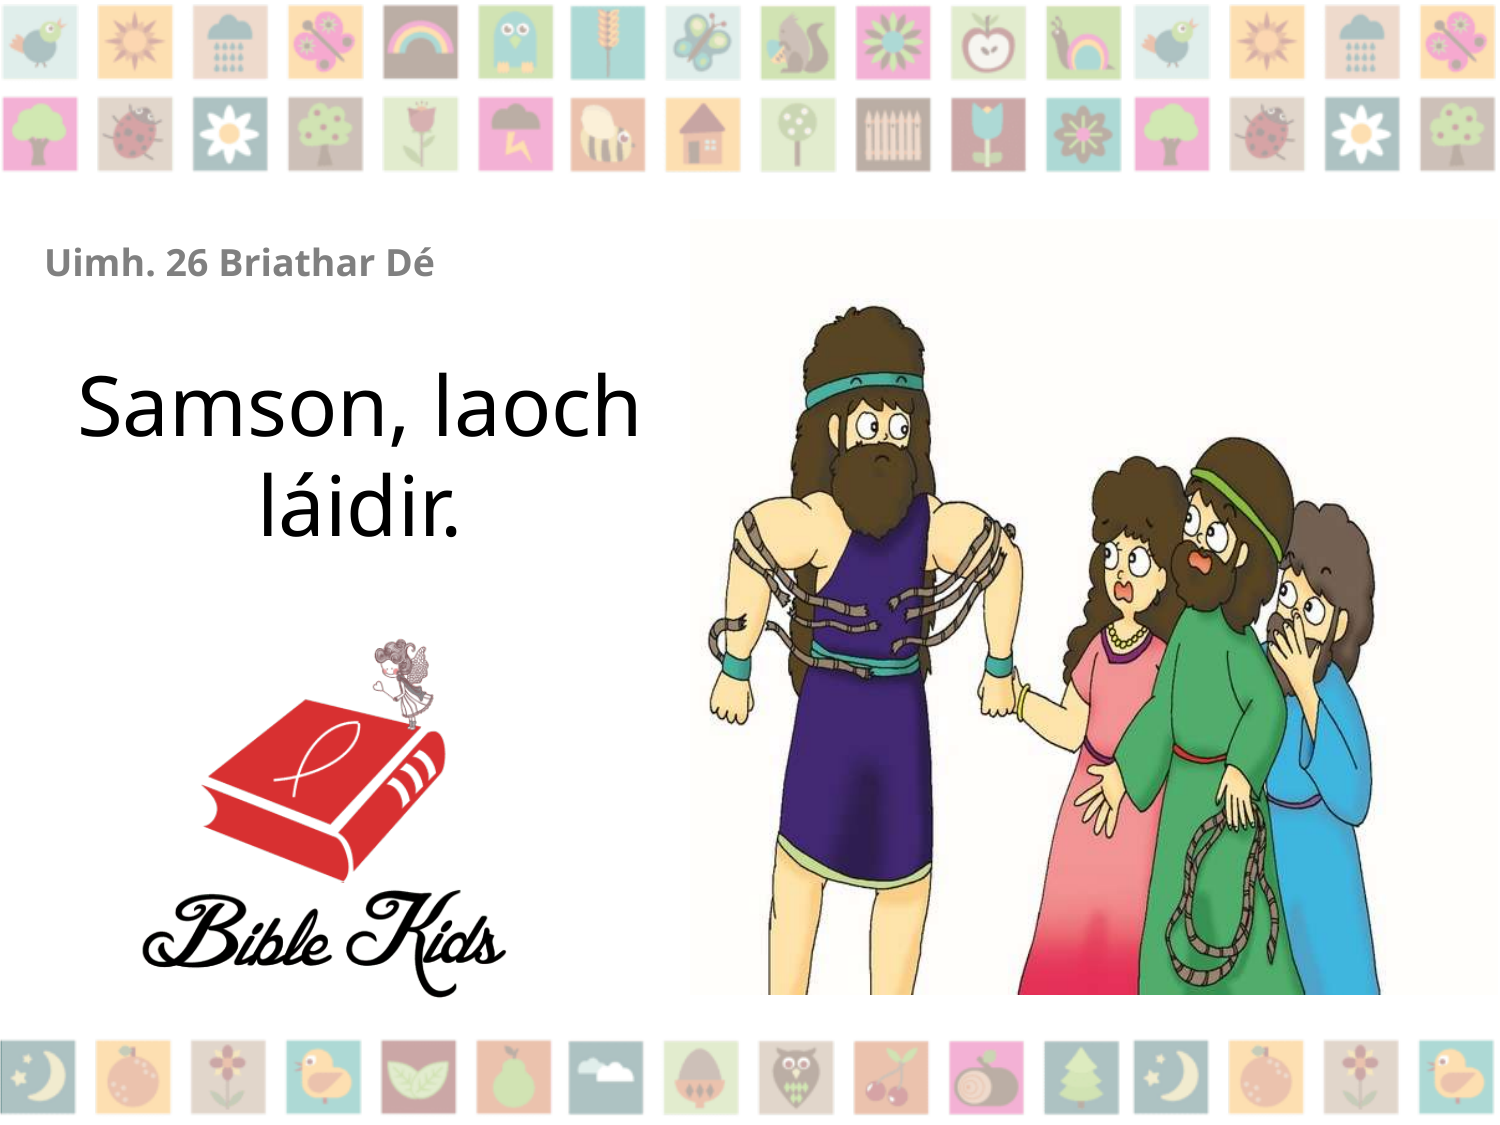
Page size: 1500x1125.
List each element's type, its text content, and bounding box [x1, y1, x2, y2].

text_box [0, 1028, 1500, 1118]
picture [690, 219, 1498, 996]
picture [117, 600, 544, 1027]
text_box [0, 3, 1500, 181]
text_box Uimh. 26 Briathar Dé [29, 231, 606, 292]
text_box Samson, laoch láidir. [29, 345, 685, 561]
